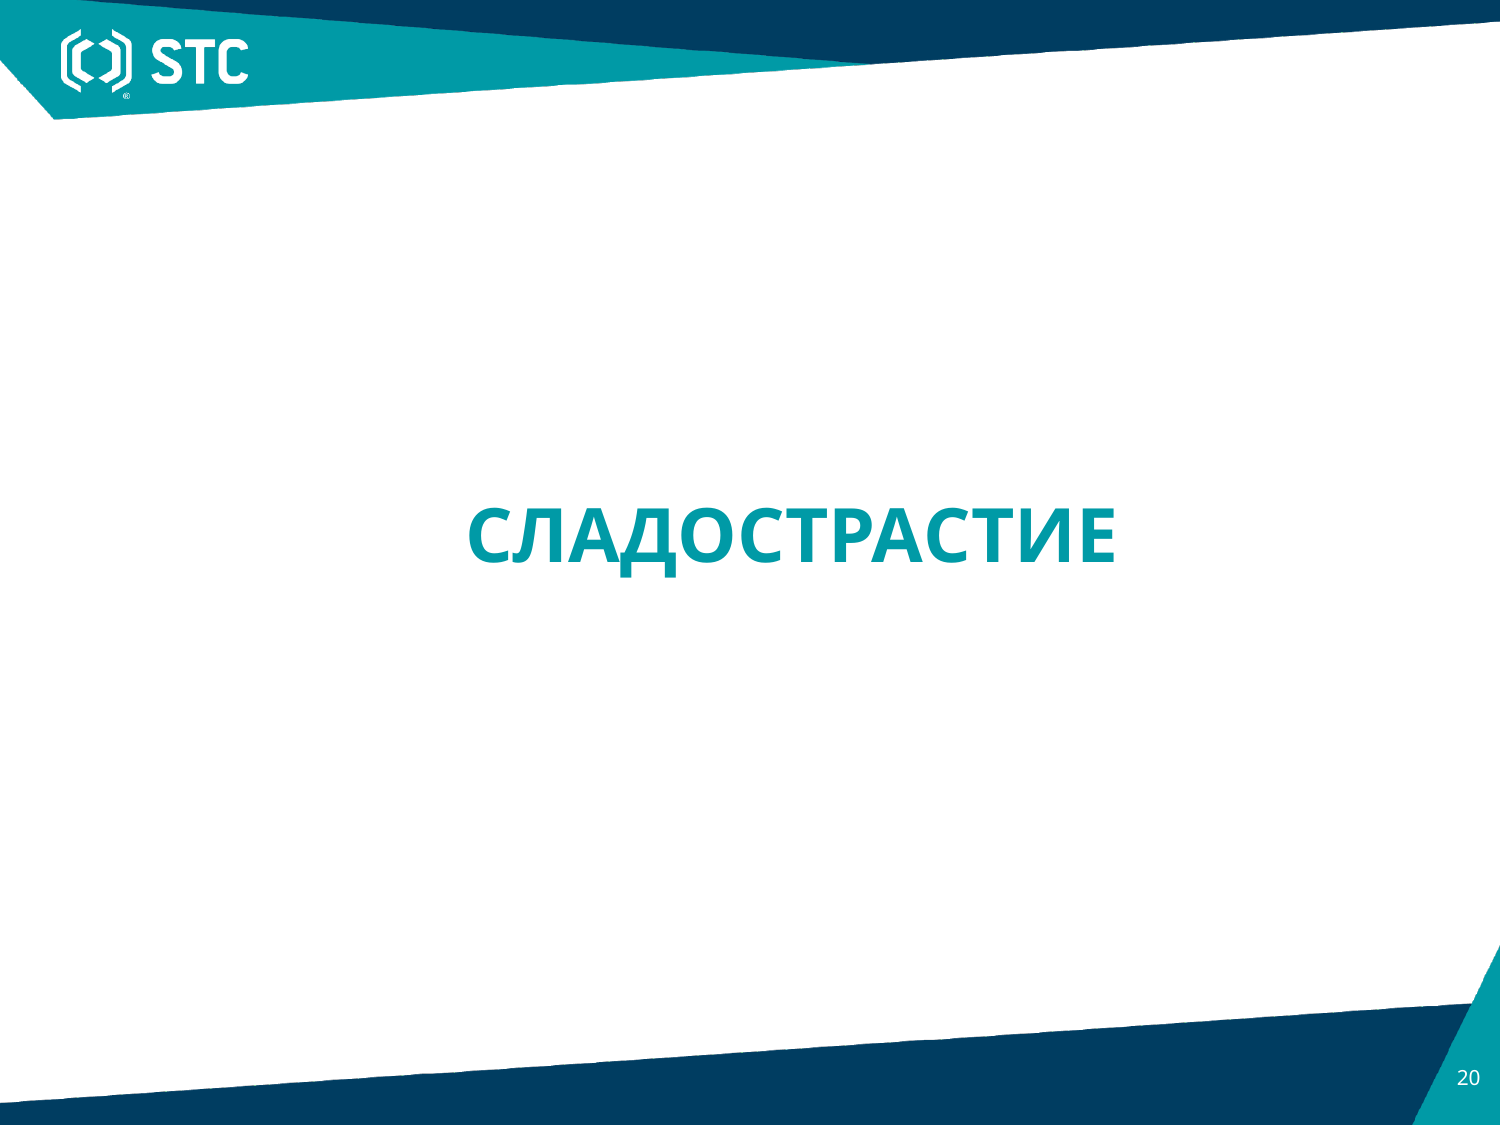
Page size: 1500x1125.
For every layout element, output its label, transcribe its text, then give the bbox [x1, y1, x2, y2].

text_box СЛАДОСТРАСТИЕ [366, 480, 1134, 563]
picture [0, 0, 1500, 1125]
